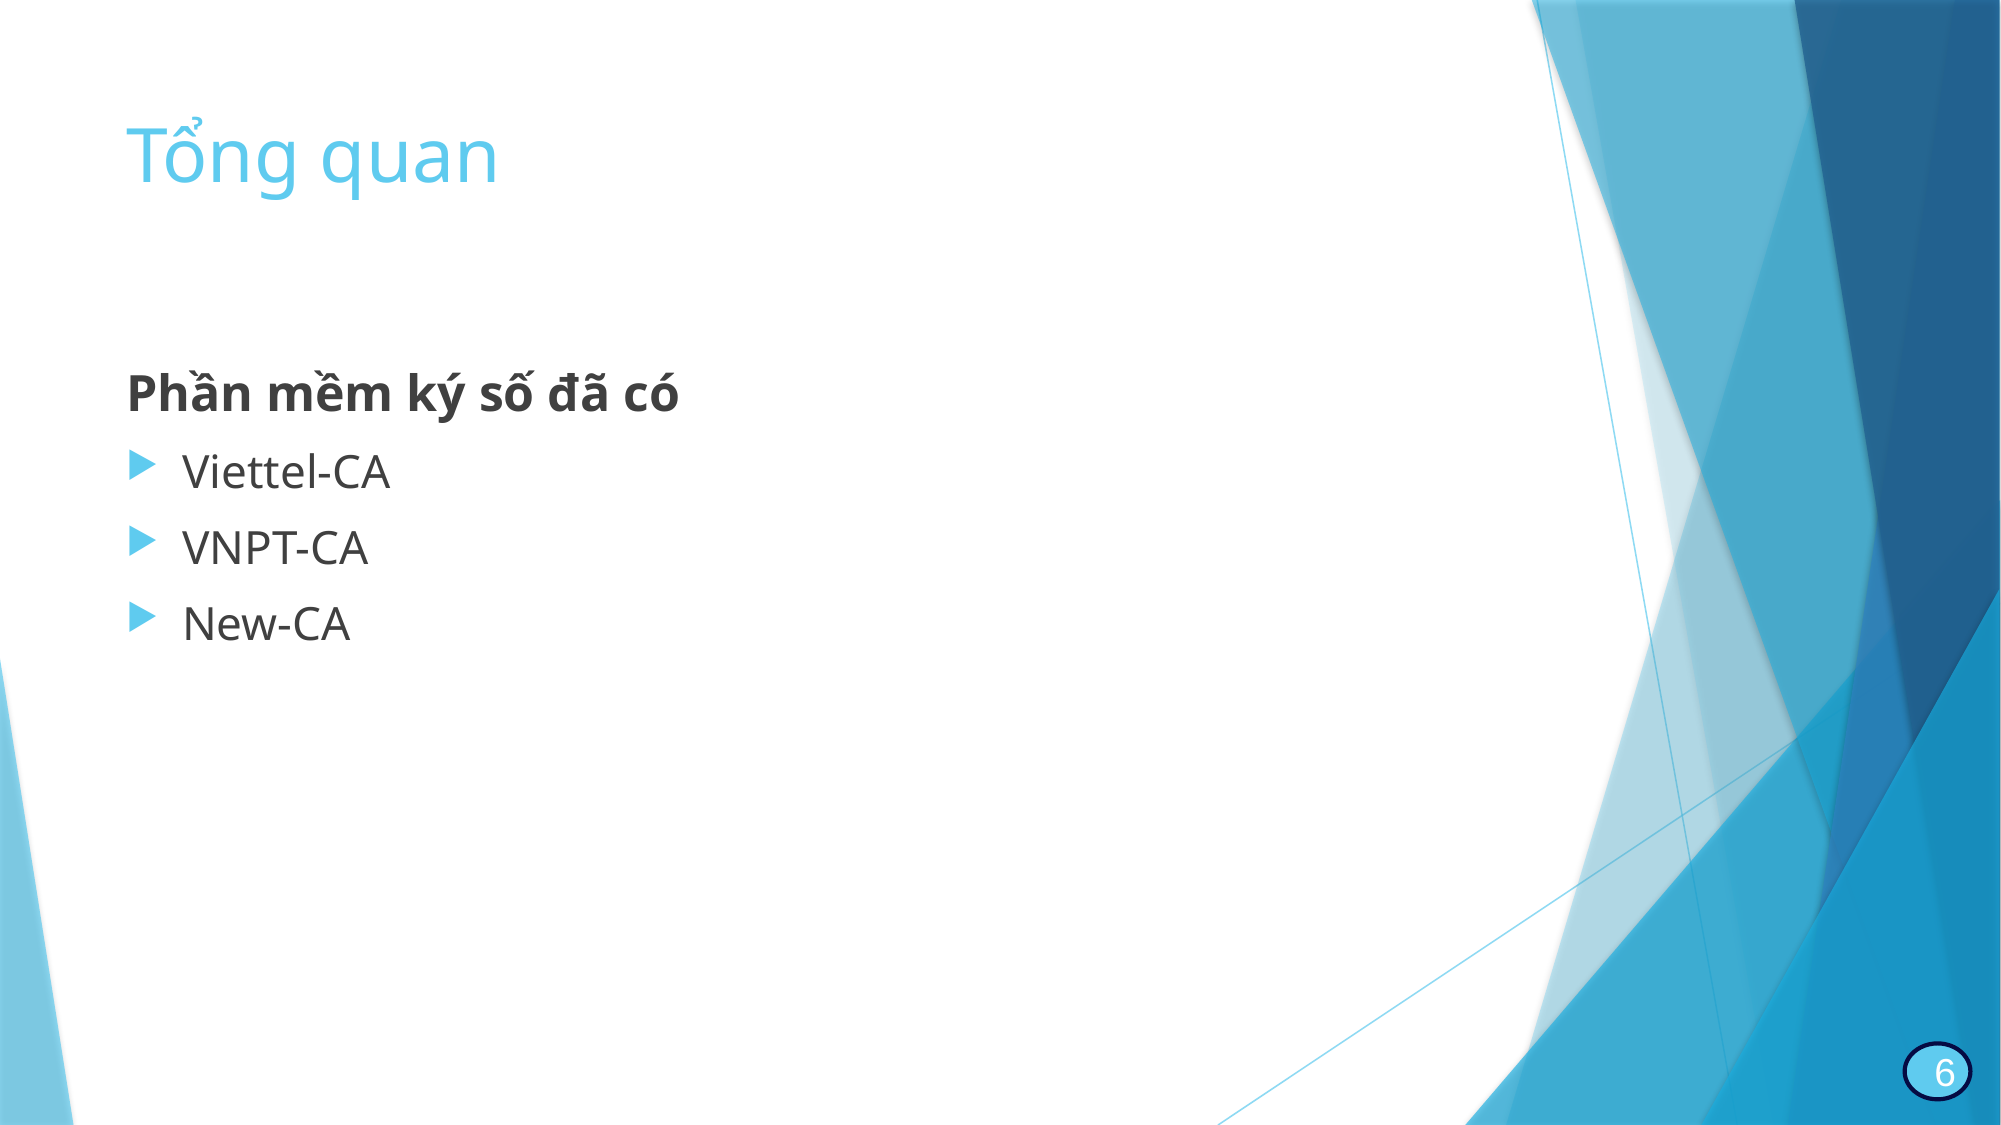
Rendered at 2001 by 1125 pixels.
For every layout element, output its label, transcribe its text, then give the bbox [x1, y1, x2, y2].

title Tổng quan [111, 99, 1522, 317]
list Phần mềm ký số đã có Viettel-CA VNPT-CA New-CA [111, 354, 1522, 992]
text_box 6 [1904, 1043, 1971, 1100]
